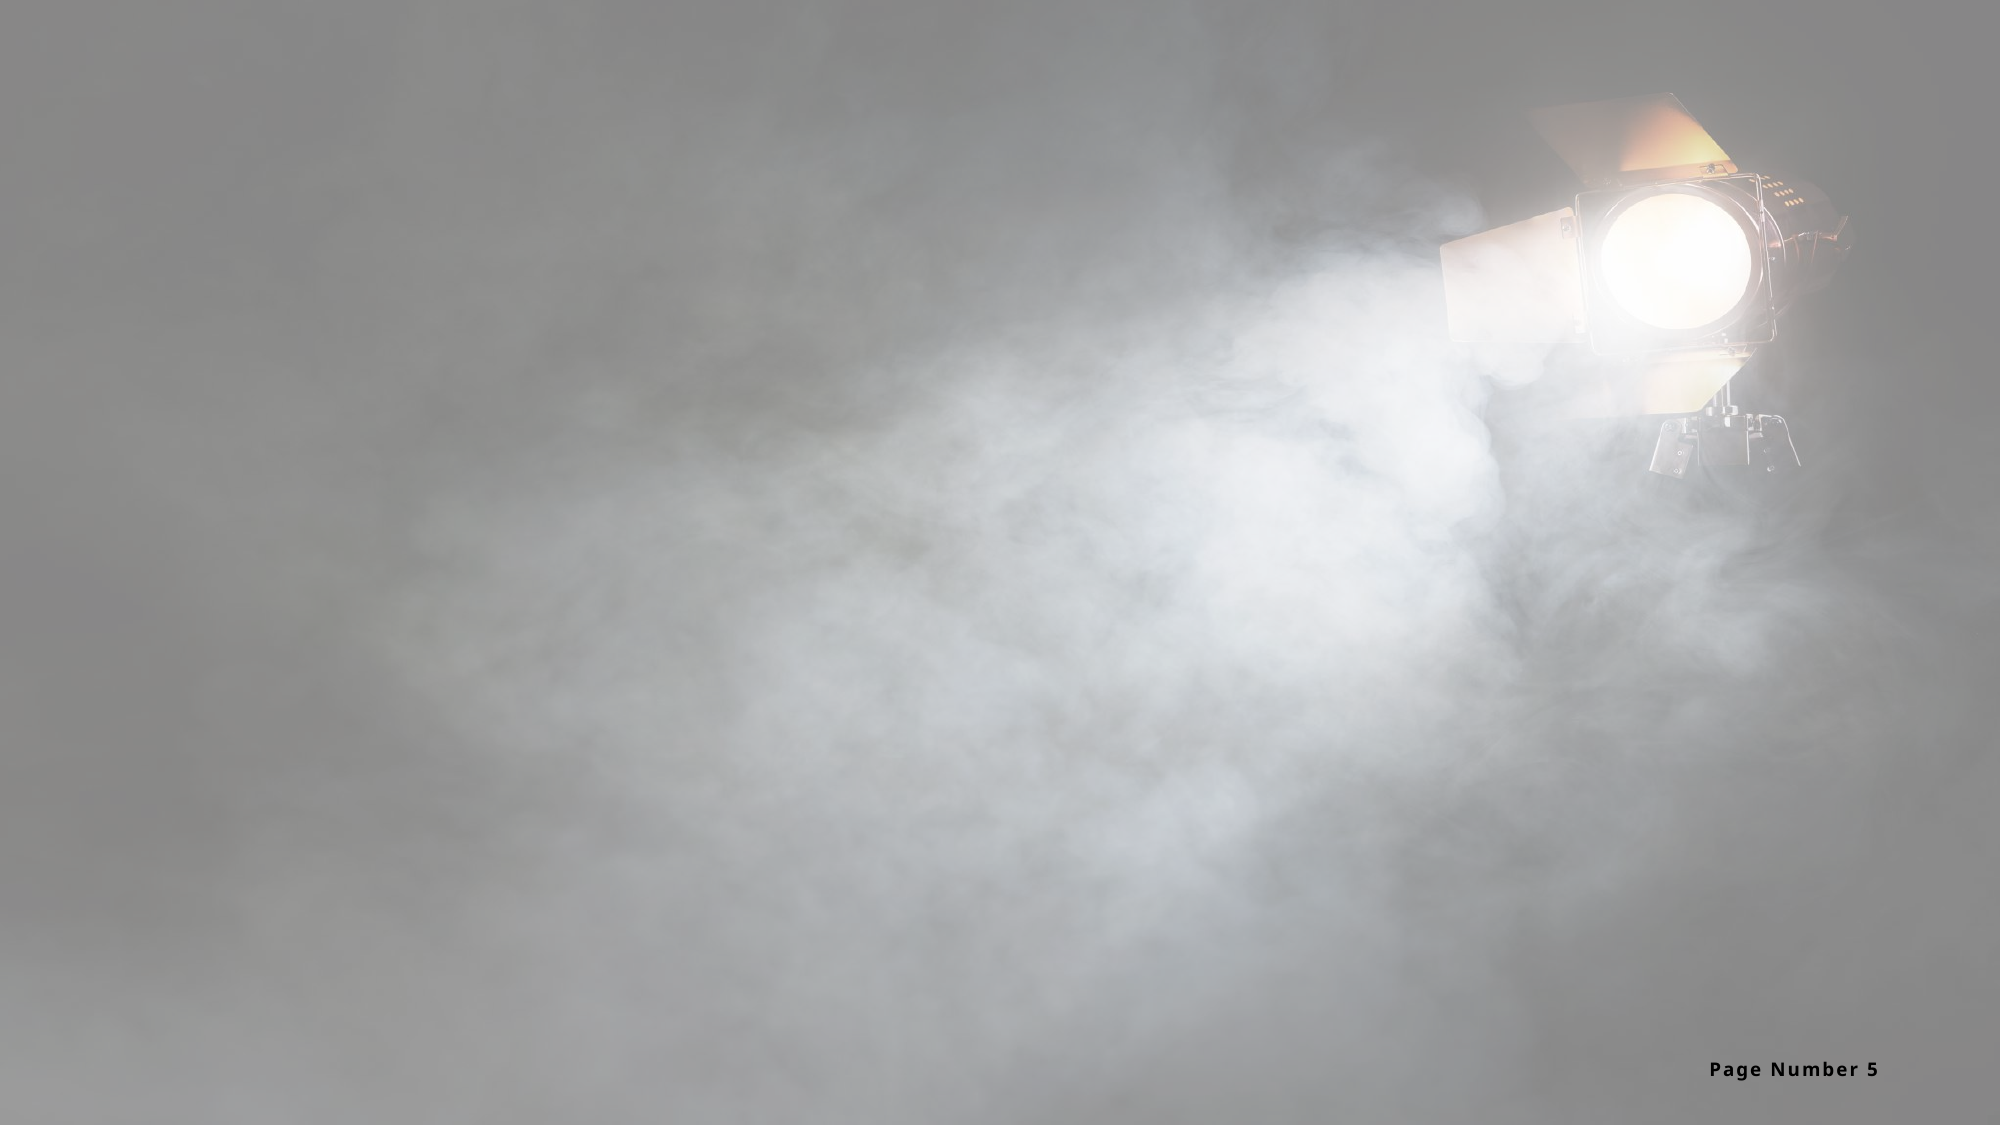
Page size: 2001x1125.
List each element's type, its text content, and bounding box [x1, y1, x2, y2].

footer Page Number 5 [1682, 1038, 1893, 1099]
